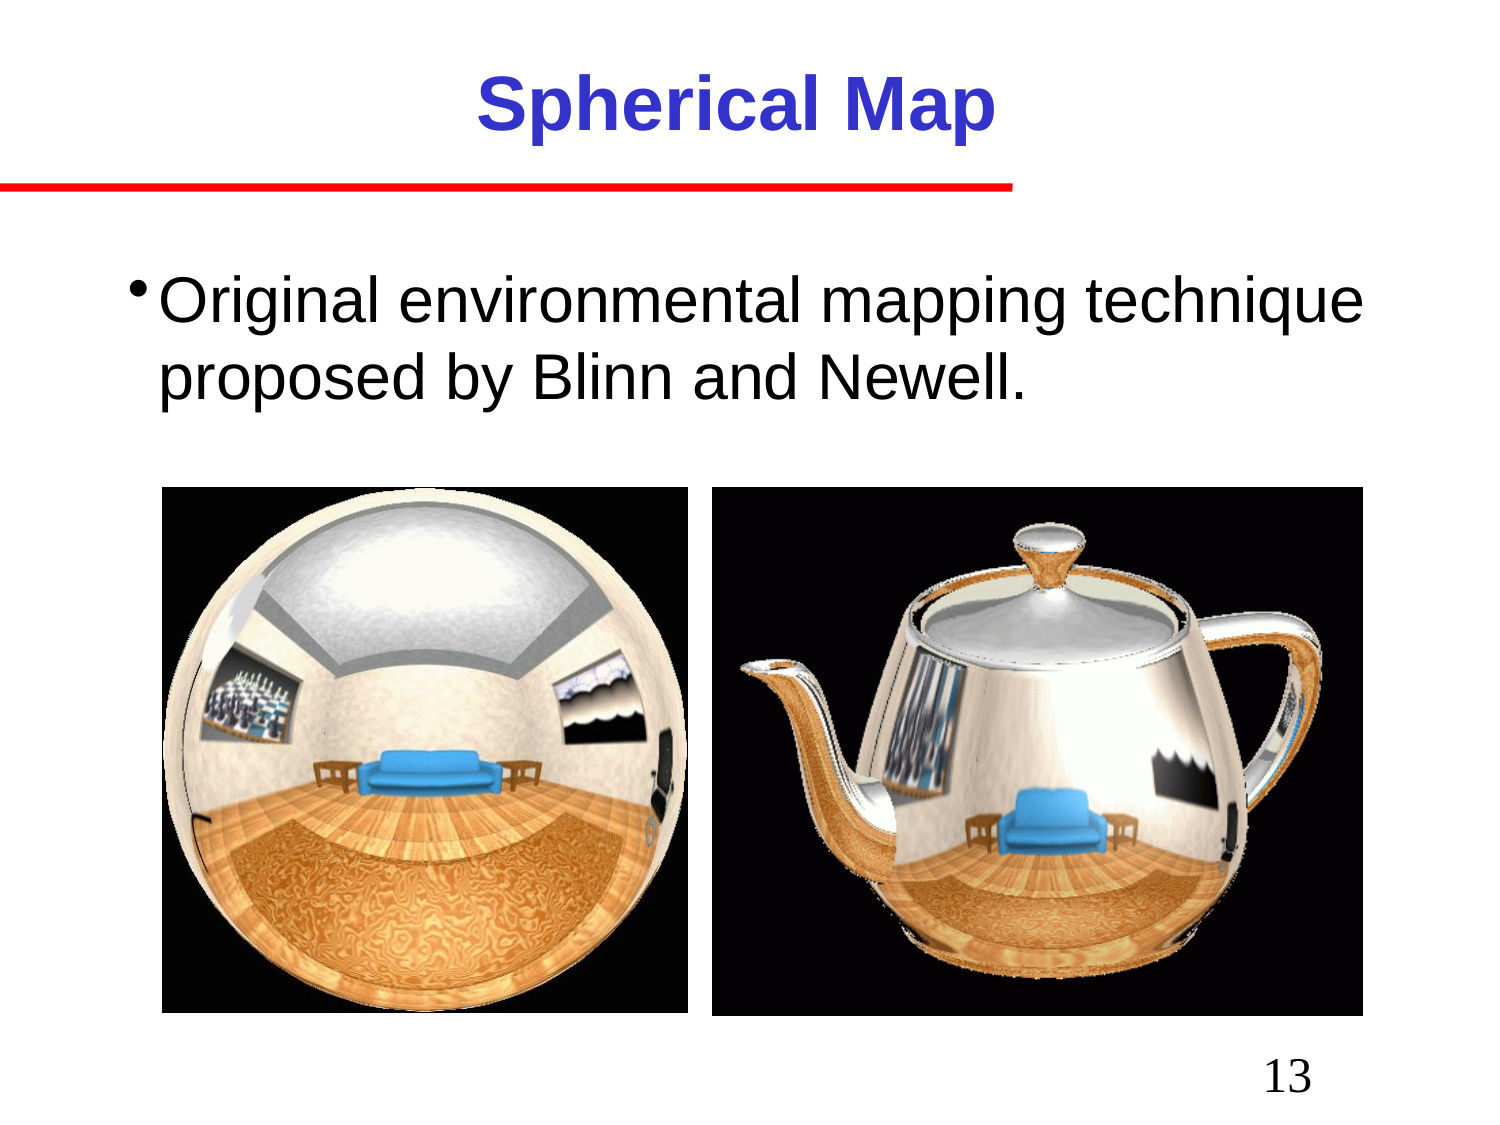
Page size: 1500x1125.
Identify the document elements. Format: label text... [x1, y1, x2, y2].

picture [712, 487, 1363, 1016]
title Spherical Map [0, 12, 1475, 188]
slide_number 13 [1074, 1042, 1426, 1103]
picture [162, 487, 688, 1013]
list Original environmental mapping technique proposed by Blinn and Newell. [112, 249, 1388, 1025]
